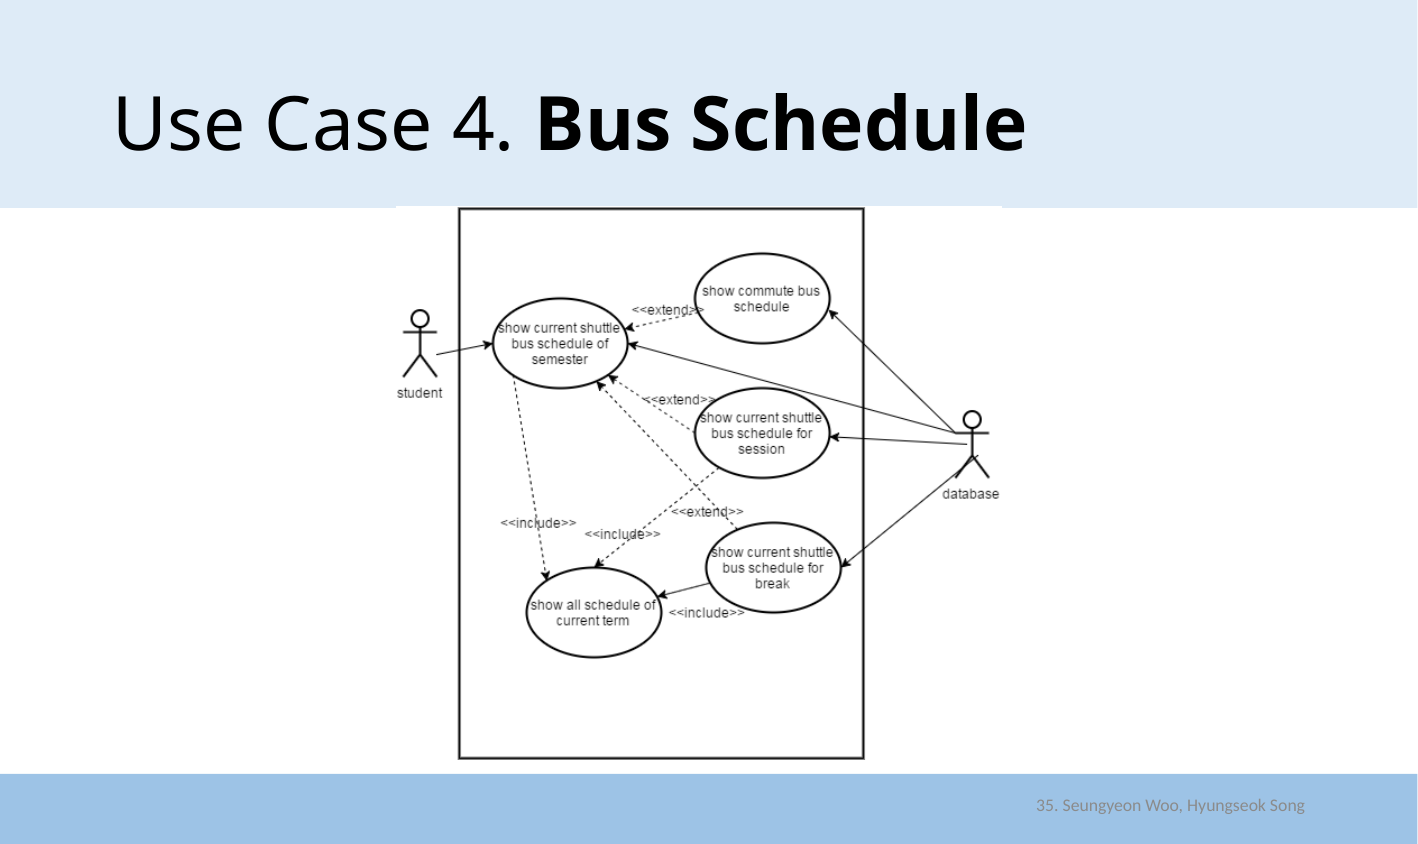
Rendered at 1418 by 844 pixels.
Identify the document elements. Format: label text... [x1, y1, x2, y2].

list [396, 206, 1002, 760]
slide_number 35. Seungyeon Woo, Hyungseok Song [1001, 782, 1320, 827]
title Use Case 4. Bus Schedule [97, 44, 1320, 208]
